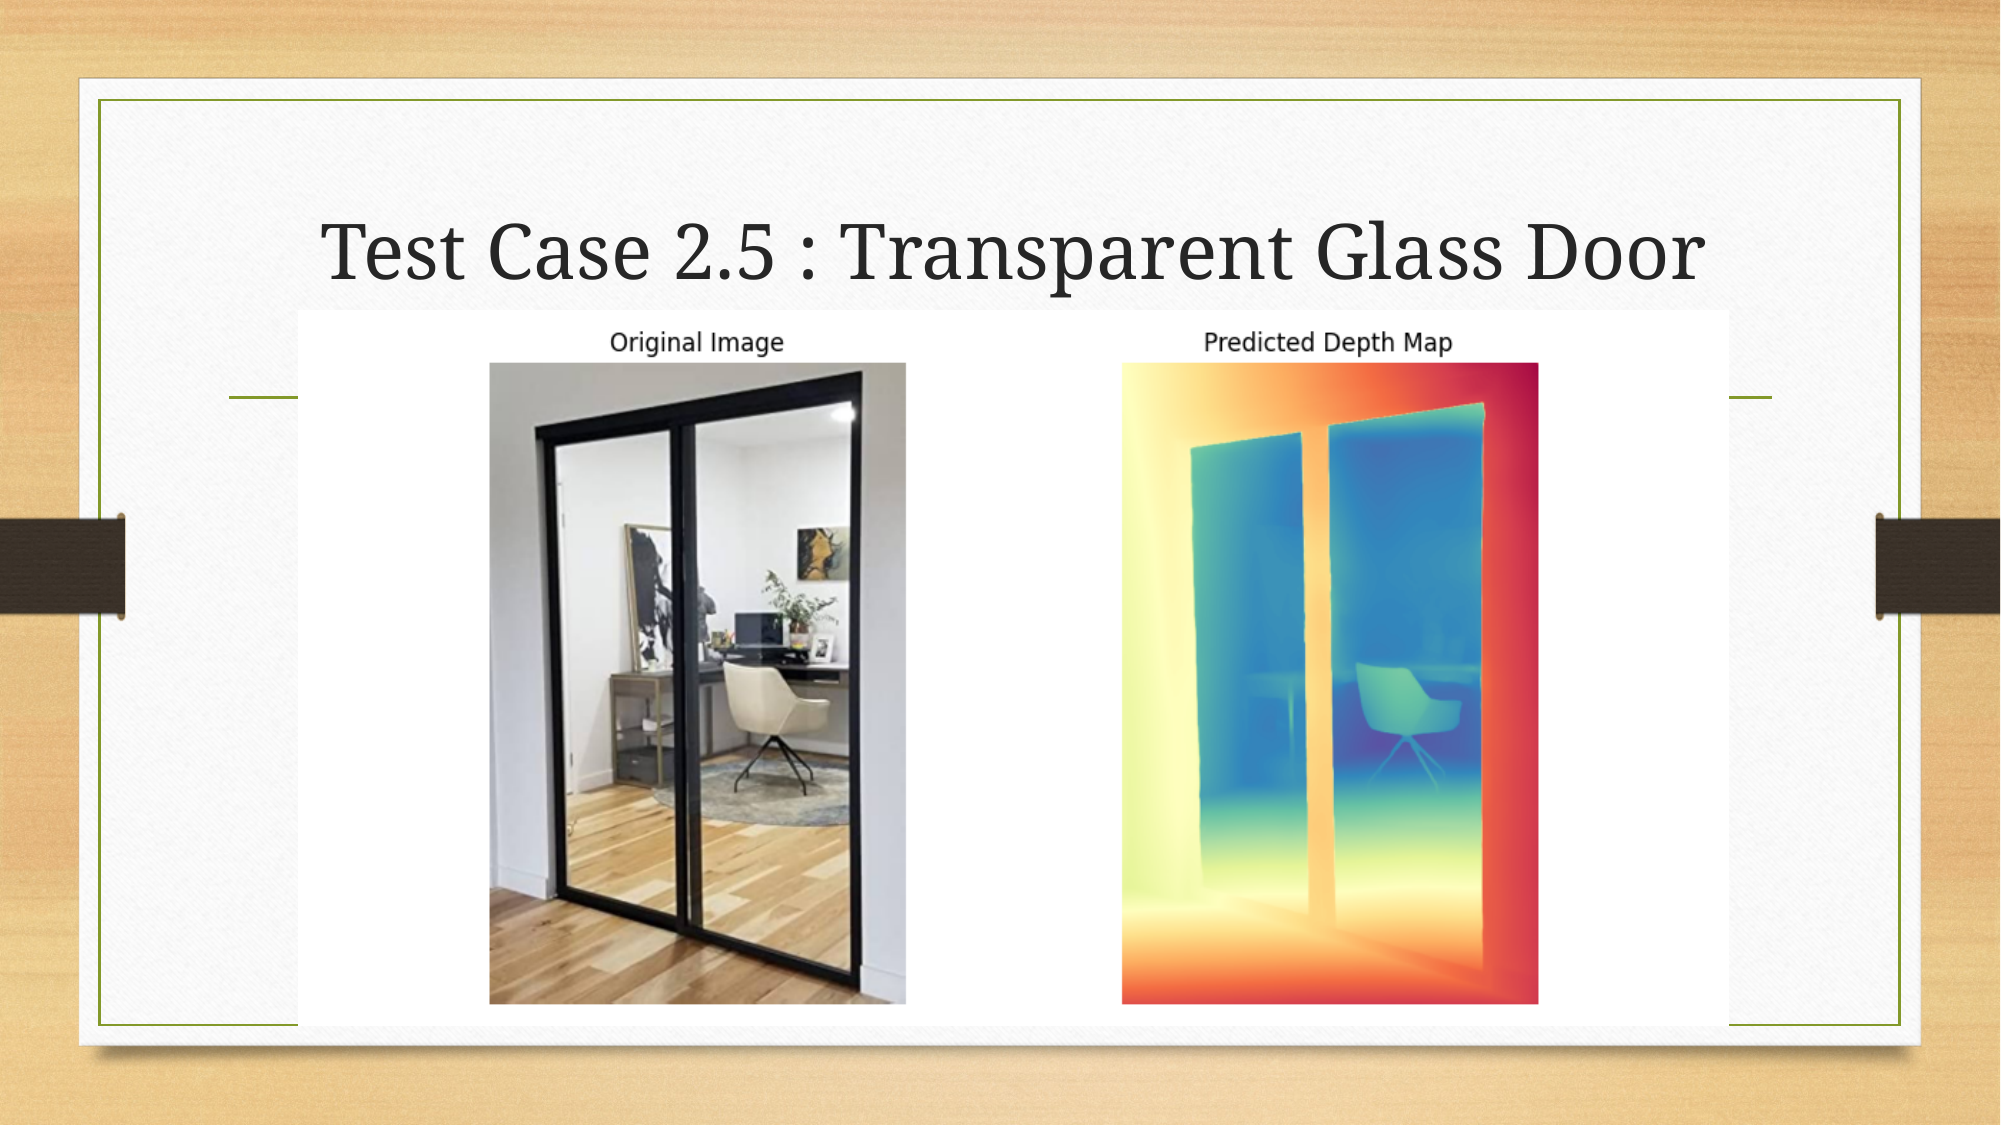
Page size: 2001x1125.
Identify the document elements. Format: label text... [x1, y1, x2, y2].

title Test Case 2.5 : Transparent Glass Door [226, 161, 1802, 336]
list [298, 310, 1730, 1026]
picture [0, 0, 2001, 1125]
